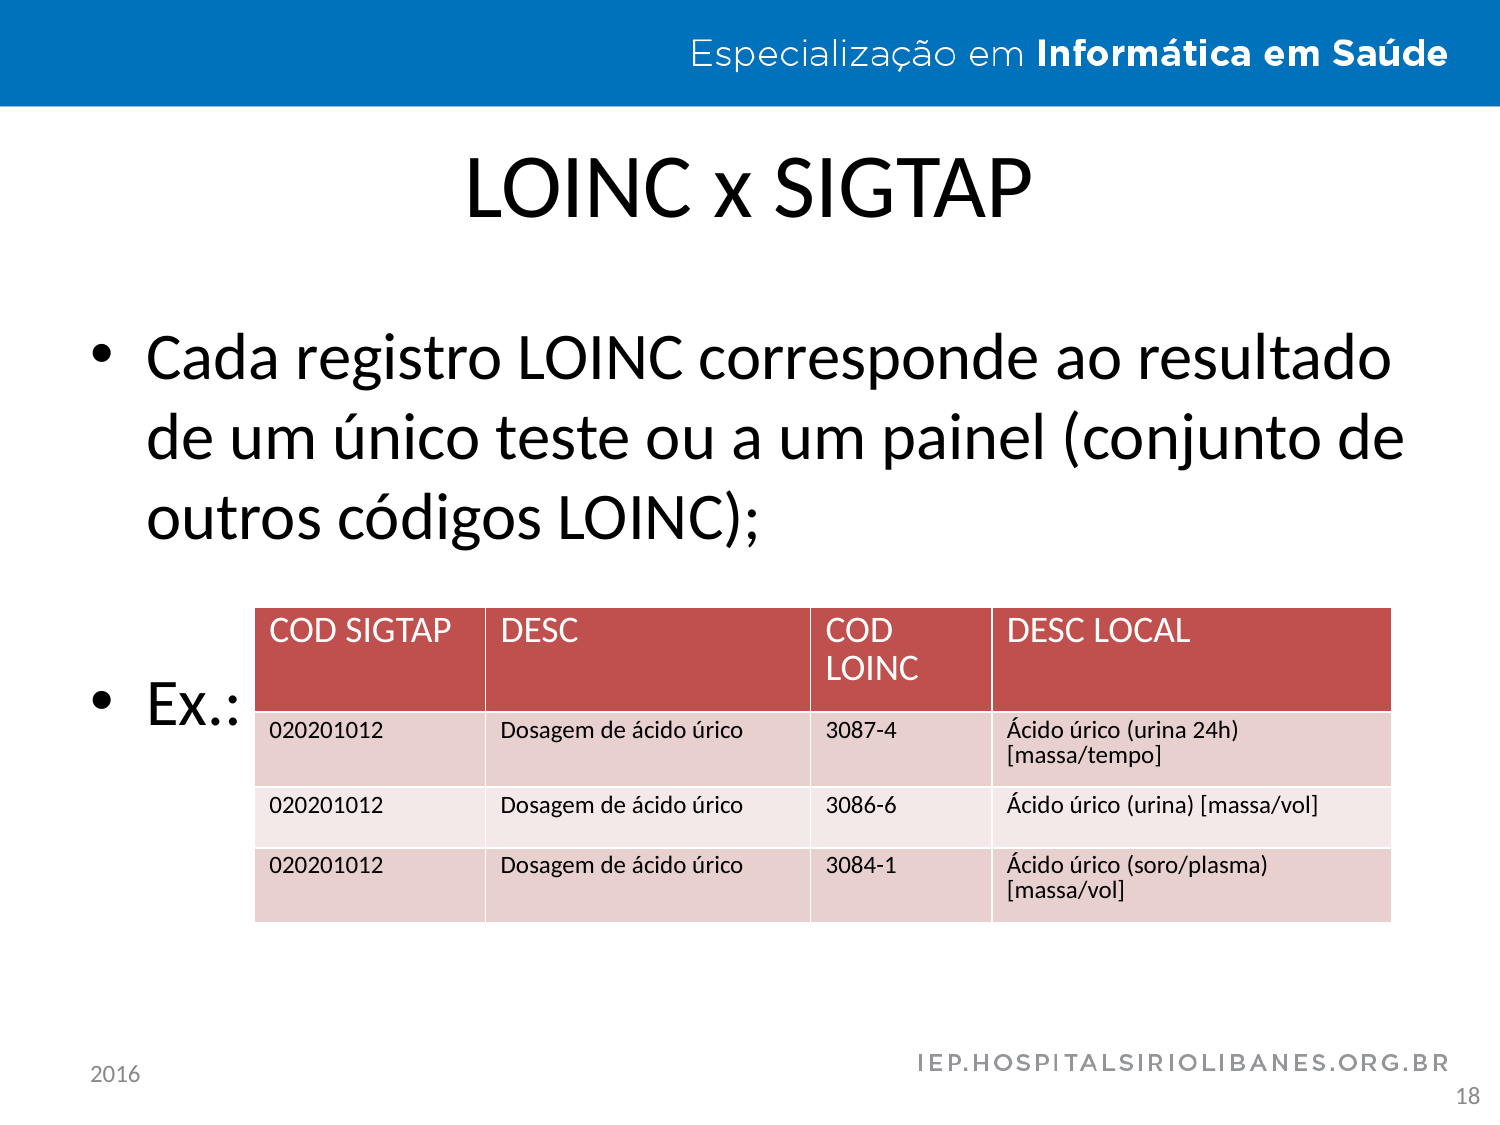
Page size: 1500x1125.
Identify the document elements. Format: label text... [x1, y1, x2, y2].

table_cell Dosagem de ácido úrico [486, 849, 810, 922]
list Cada registro LOINC corresponde ao resultado de um único teste ou a um painel (conjunto de outros códigos LOINC); Ex.: [75, 305, 1425, 1048]
table_cell 020201012 [255, 788, 485, 847]
table_cell 3086-6 [811, 788, 991, 847]
table_cell 020201012 [255, 849, 485, 922]
table_cell Dosagem de ácido úrico [486, 713, 810, 786]
table_cell Ácido úrico (soro/plasma) [massa/vol] [993, 849, 1391, 922]
table_header COD LOINC [811, 608, 991, 711]
table_cell Ácido úrico (urina 24h) [massa/tempo] [993, 713, 1391, 786]
title LOINC x SIGTAP [75, 87, 1425, 275]
table_header COD SIGTAP [255, 608, 485, 711]
table_header DESC LOCAL [993, 608, 1391, 711]
table_cell Dosagem de ácido úrico [486, 788, 810, 847]
table_header DESC [486, 608, 810, 711]
table_cell Ácido úrico (urina) [massa/vol] [993, 788, 1391, 847]
table_cell 3087-4 [811, 713, 991, 786]
picture [0, 0, 1500, 1125]
table_cell 020201012 [255, 713, 485, 786]
table_cell 3084-1 [811, 849, 991, 922]
slide_number 2016 [75, 1048, 425, 1103]
slide_number 18 [1145, 1065, 1496, 1125]
